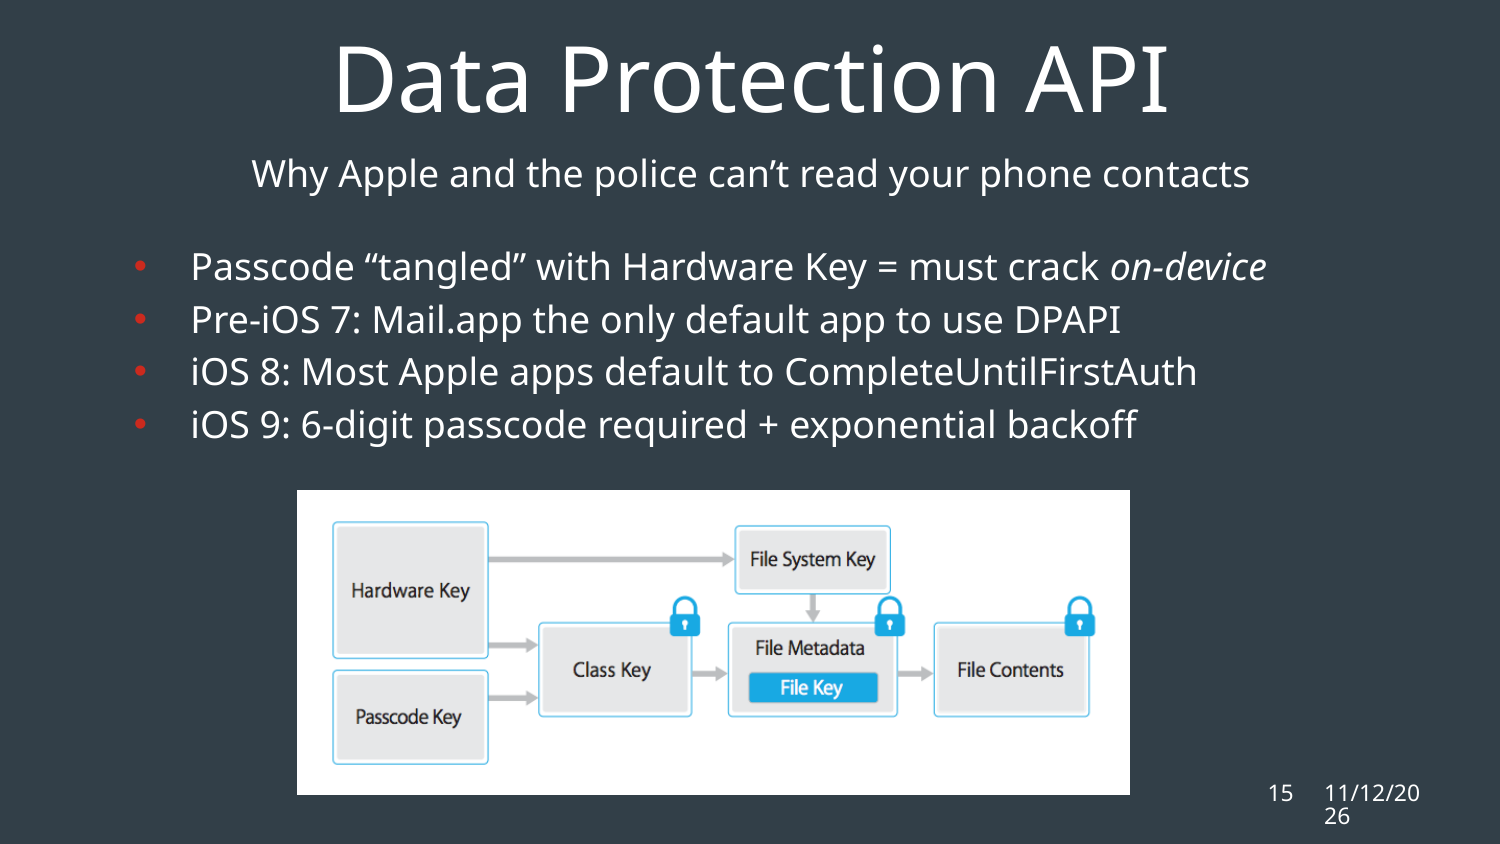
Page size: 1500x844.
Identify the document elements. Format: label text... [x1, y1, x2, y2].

list Data Protection API [180, 13, 1322, 127]
picture [297, 490, 1130, 795]
list Passcode “tangled” with Hardware Key = must crack on-device Pre-iOS 7: Mail.app the only default app to use DPAPI iOS 8: Most Apple apps default to CompleteUntilFirstAuth iOS 9: 6-digit passcode required + exponential backoff [119, 235, 1381, 738]
slide_number 15 [1219, 771, 1310, 817]
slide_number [1310, 771, 1449, 817]
list Why Apple and the police can’t read your phone contacts [180, 142, 1322, 202]
